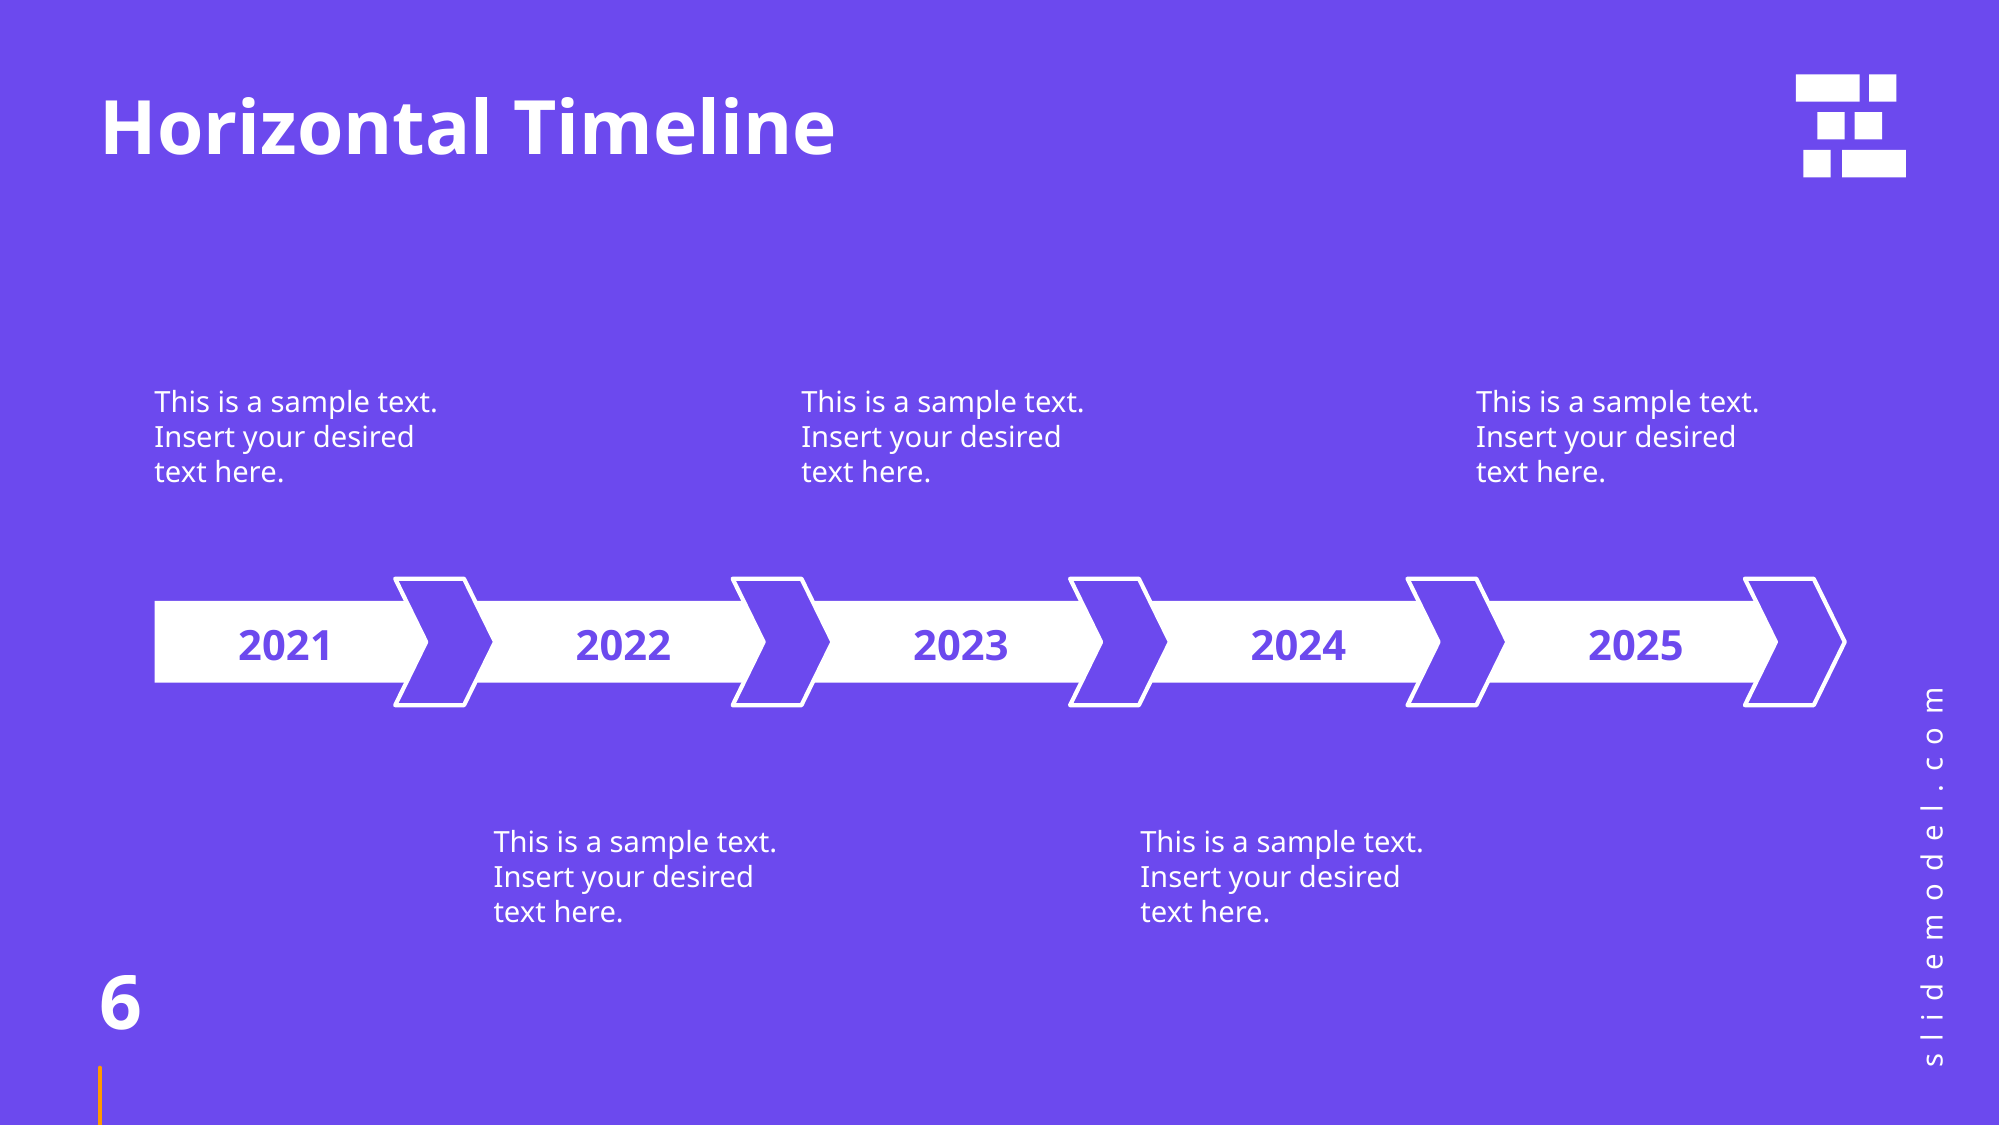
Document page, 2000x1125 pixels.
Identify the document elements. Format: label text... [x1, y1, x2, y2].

text_box 2025 [1540, 618, 1732, 666]
text_box [1743, 582, 1752, 599]
text_box [1068, 685, 1077, 702]
text_box [477, 599, 760, 685]
text_box This is a sample text. Insert your desired text here. [493, 823, 787, 929]
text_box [1780, 74, 1910, 205]
text_box 2024 [1203, 618, 1394, 666]
text_box [393, 685, 402, 702]
footer slidemodel.com [1901, 434, 1961, 1068]
text_box [1405, 685, 1414, 703]
text_box 2023 [865, 618, 1057, 666]
text_box [730, 576, 835, 708]
text_box [393, 582, 402, 599]
text_box 2021 [190, 618, 382, 666]
text_box [731, 685, 739, 701]
text_box This is a sample text. Insert your desired text here. [1140, 823, 1434, 929]
text_box [1152, 599, 1435, 685]
text_box [1490, 599, 1773, 685]
text_box [1068, 582, 1077, 599]
text_box [393, 576, 497, 708]
text_box [1068, 576, 1172, 708]
text_box [153, 599, 423, 685]
text_box [815, 599, 1098, 685]
text_box This is a sample text. Insert your desired text here. [1476, 383, 1769, 489]
text_box 2022 [528, 618, 719, 666]
text_box [1743, 685, 1751, 702]
text_box This is a sample text. Insert your desired text here. [801, 383, 1095, 489]
slide_number 6 [99, 975, 221, 1036]
text_box [1743, 576, 1847, 708]
text_box [731, 583, 739, 599]
text_box [1405, 576, 1510, 708]
text_box This is a sample text. Insert your desired text here. [154, 383, 448, 489]
text_box [1405, 581, 1414, 599]
title Horizontal Timeline [99, 66, 1900, 183]
